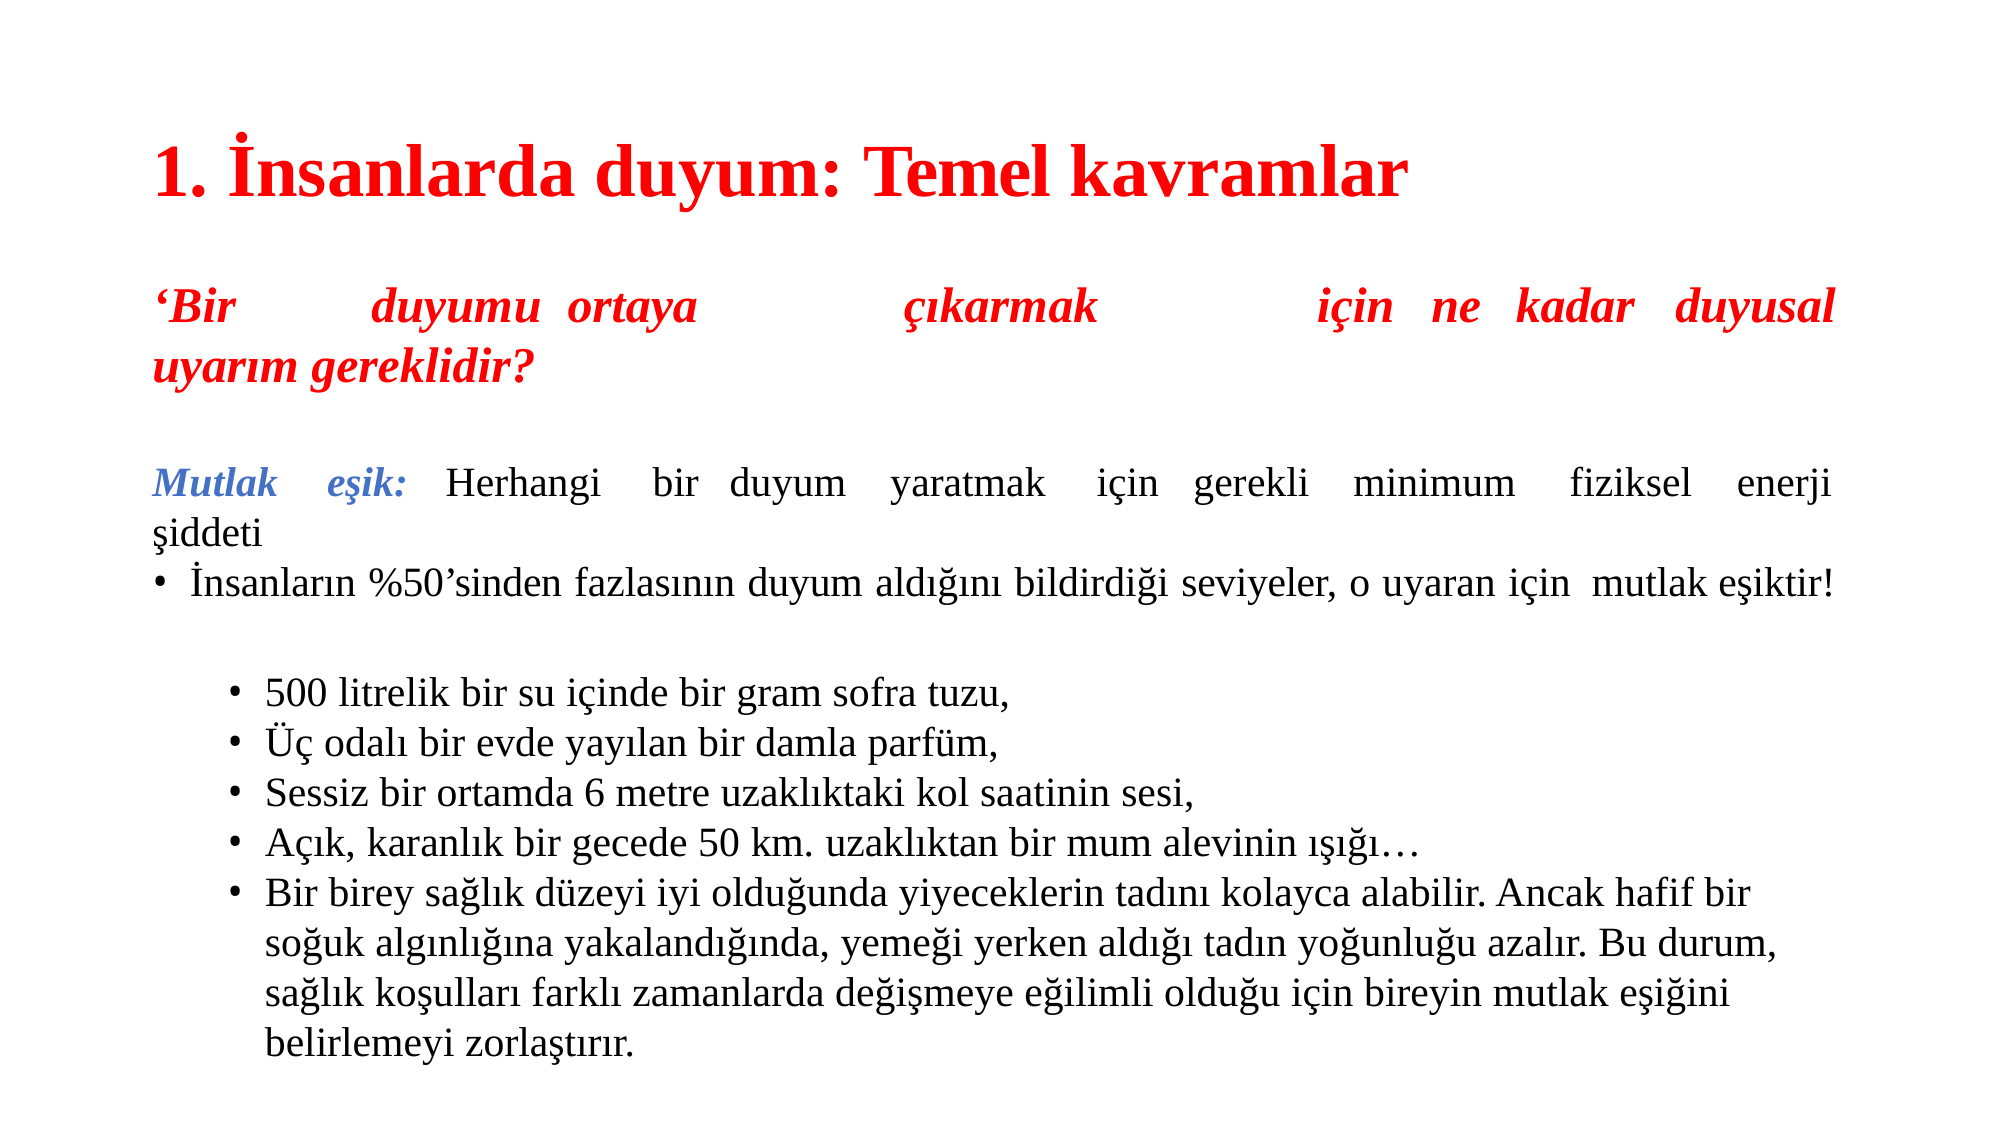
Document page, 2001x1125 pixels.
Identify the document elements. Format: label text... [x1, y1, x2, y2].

title 1. İnsanlarda duyum: Temel kavramlar [150, 119, 1419, 271]
list ‘Bir duyumu ortaya çıkarmak için ne kadar duyusal uyarım gereklidir? Mutlak eşik: Herhangi bir duyum yaratmak için gerekli minimum fiziksel enerji şiddeti İnsanların %50’sinden fazlasının duyum aldığını bildirdiği seviyeler, o uyaran için mutlak eşiktir! 500 litrelik bir su içinde bir gram sofra tuzu, Üç odalı bir evde yayılan bir damla parfüm, Sessiz bir ortamda 6 metre uzaklıktaki kol saatinin sesi, Açık, karanlık bir gecede 50 km. uzaklıktan bir mum alevinin ışığı… Bir birey sağlık düzeyi iyi olduğunda yiyeceklerin tadını kolayca alabilir. Ancak hafif bir soğuk algınlığına yakalandığında, yemeği yerken aldığı tadın yoğunluğu azalır. Bu durum, sağlık koşulları farklı zamanlarda değişmeye eğilimli olduğu için bireyin mutlak eşiğini belirlemeyi zorlaştırır. [149, 271, 1850, 1066]
